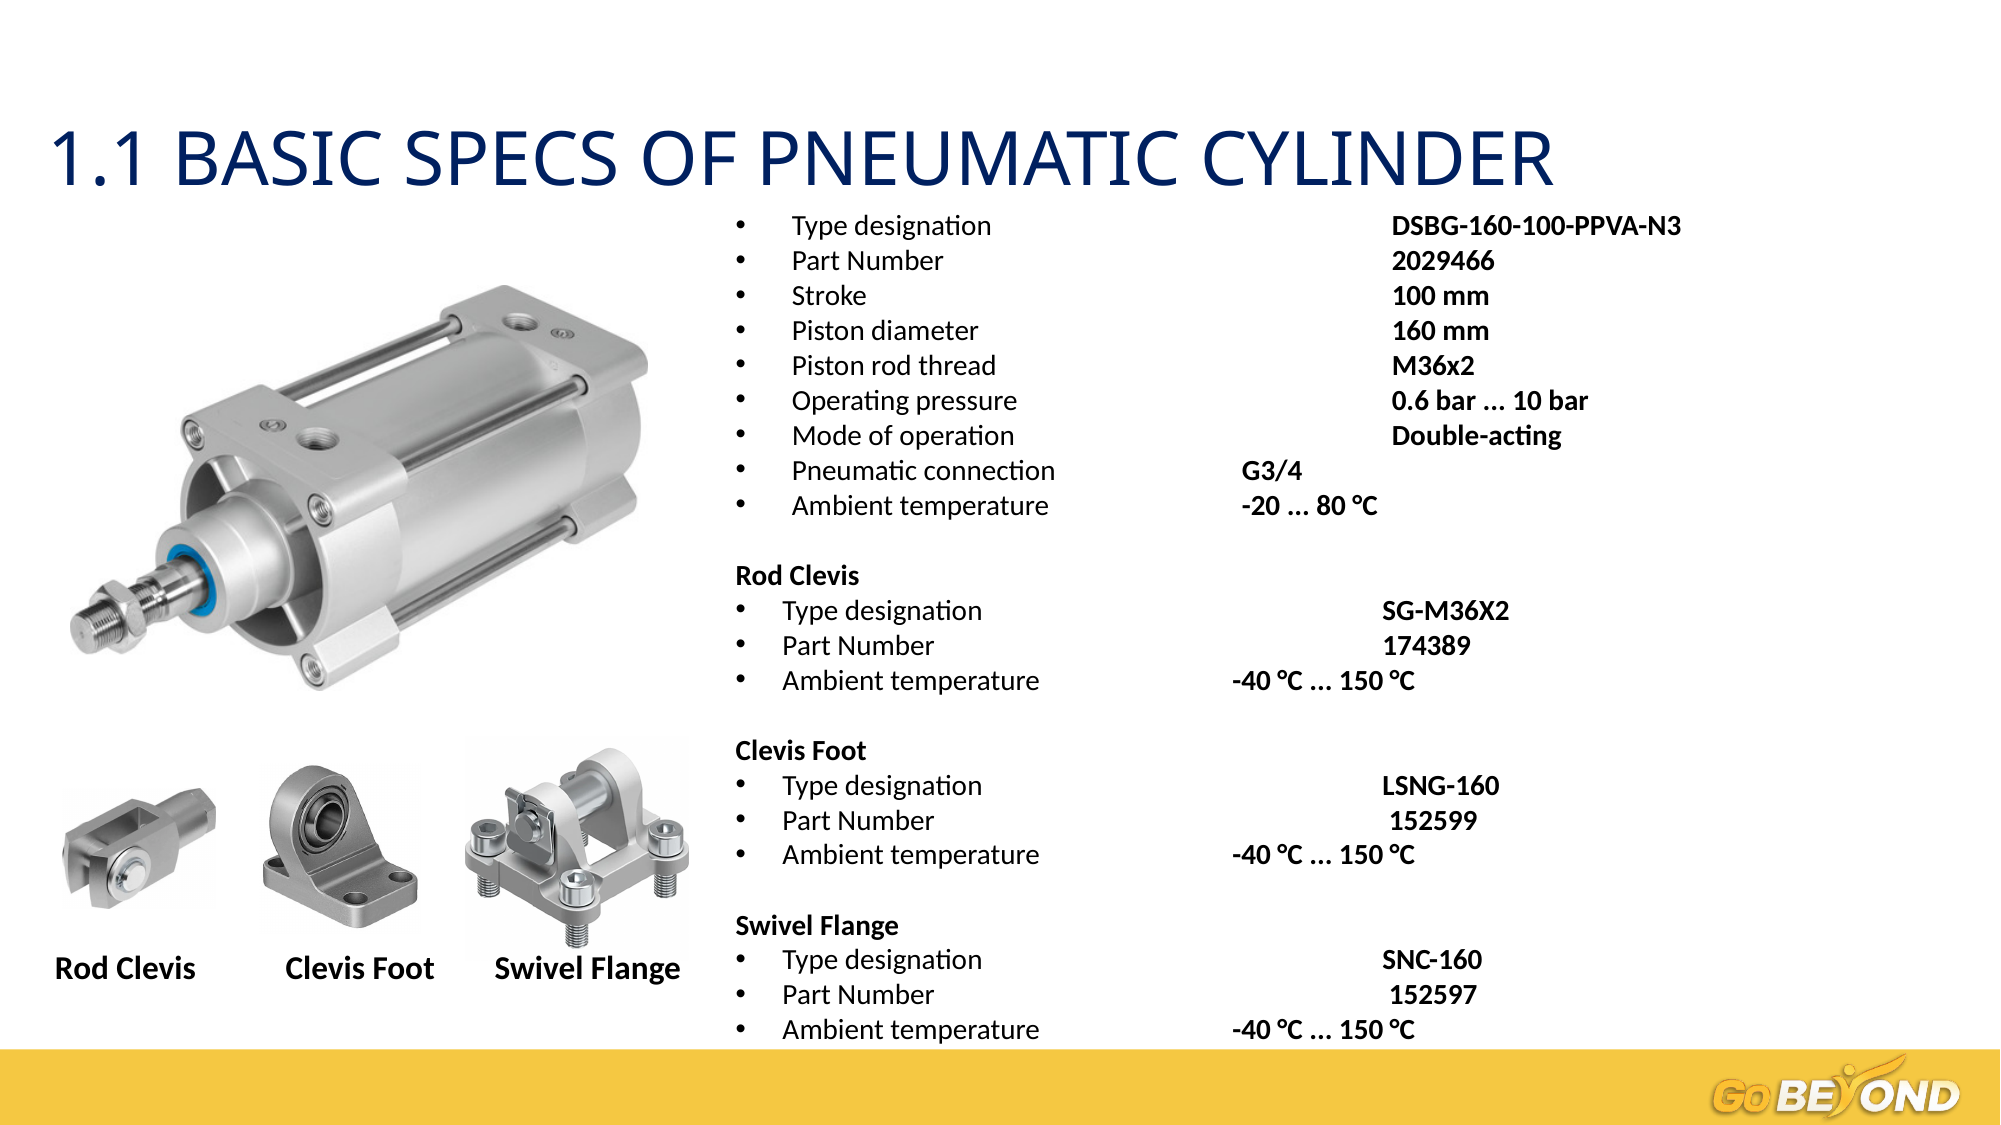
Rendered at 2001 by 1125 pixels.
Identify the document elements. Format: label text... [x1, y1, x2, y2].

picture [62, 788, 216, 909]
picture [259, 763, 421, 934]
picture [1706, 1049, 1964, 1125]
picture [465, 736, 690, 961]
text_box Rod Clevis Clevis Foot Swivel Flange [40, 939, 697, 994]
picture [70, 285, 648, 691]
text_box Type designation DSBG-160-100-PPVA-N3 Part Number 2029466 Stroke 100 mm Piston diameter 160 mm Piston rod thread M36x2 Operating pressure 0.6 bar ... 10 bar Mode of operation Double-acting Pneumatic connection G3/4 Ambient temperature -20 ... 80 °C Rod Clevis Type designation SG-M36X2 Part Number 174389 Ambient temperature -40 °C ... 150 °C Clevis Foot Type designation LSNG-160 Part Number 152599 Ambient temperature -40 °C ... 150 °C Swivel Flange Type designation SNC-160 Part Number 152597 Ambient temperature -40 °C ... 150 °C [720, 199, 1958, 1053]
title 1.1 BASIC SPECS OF PNEUMATIC CYLINDER [32, 52, 1950, 271]
